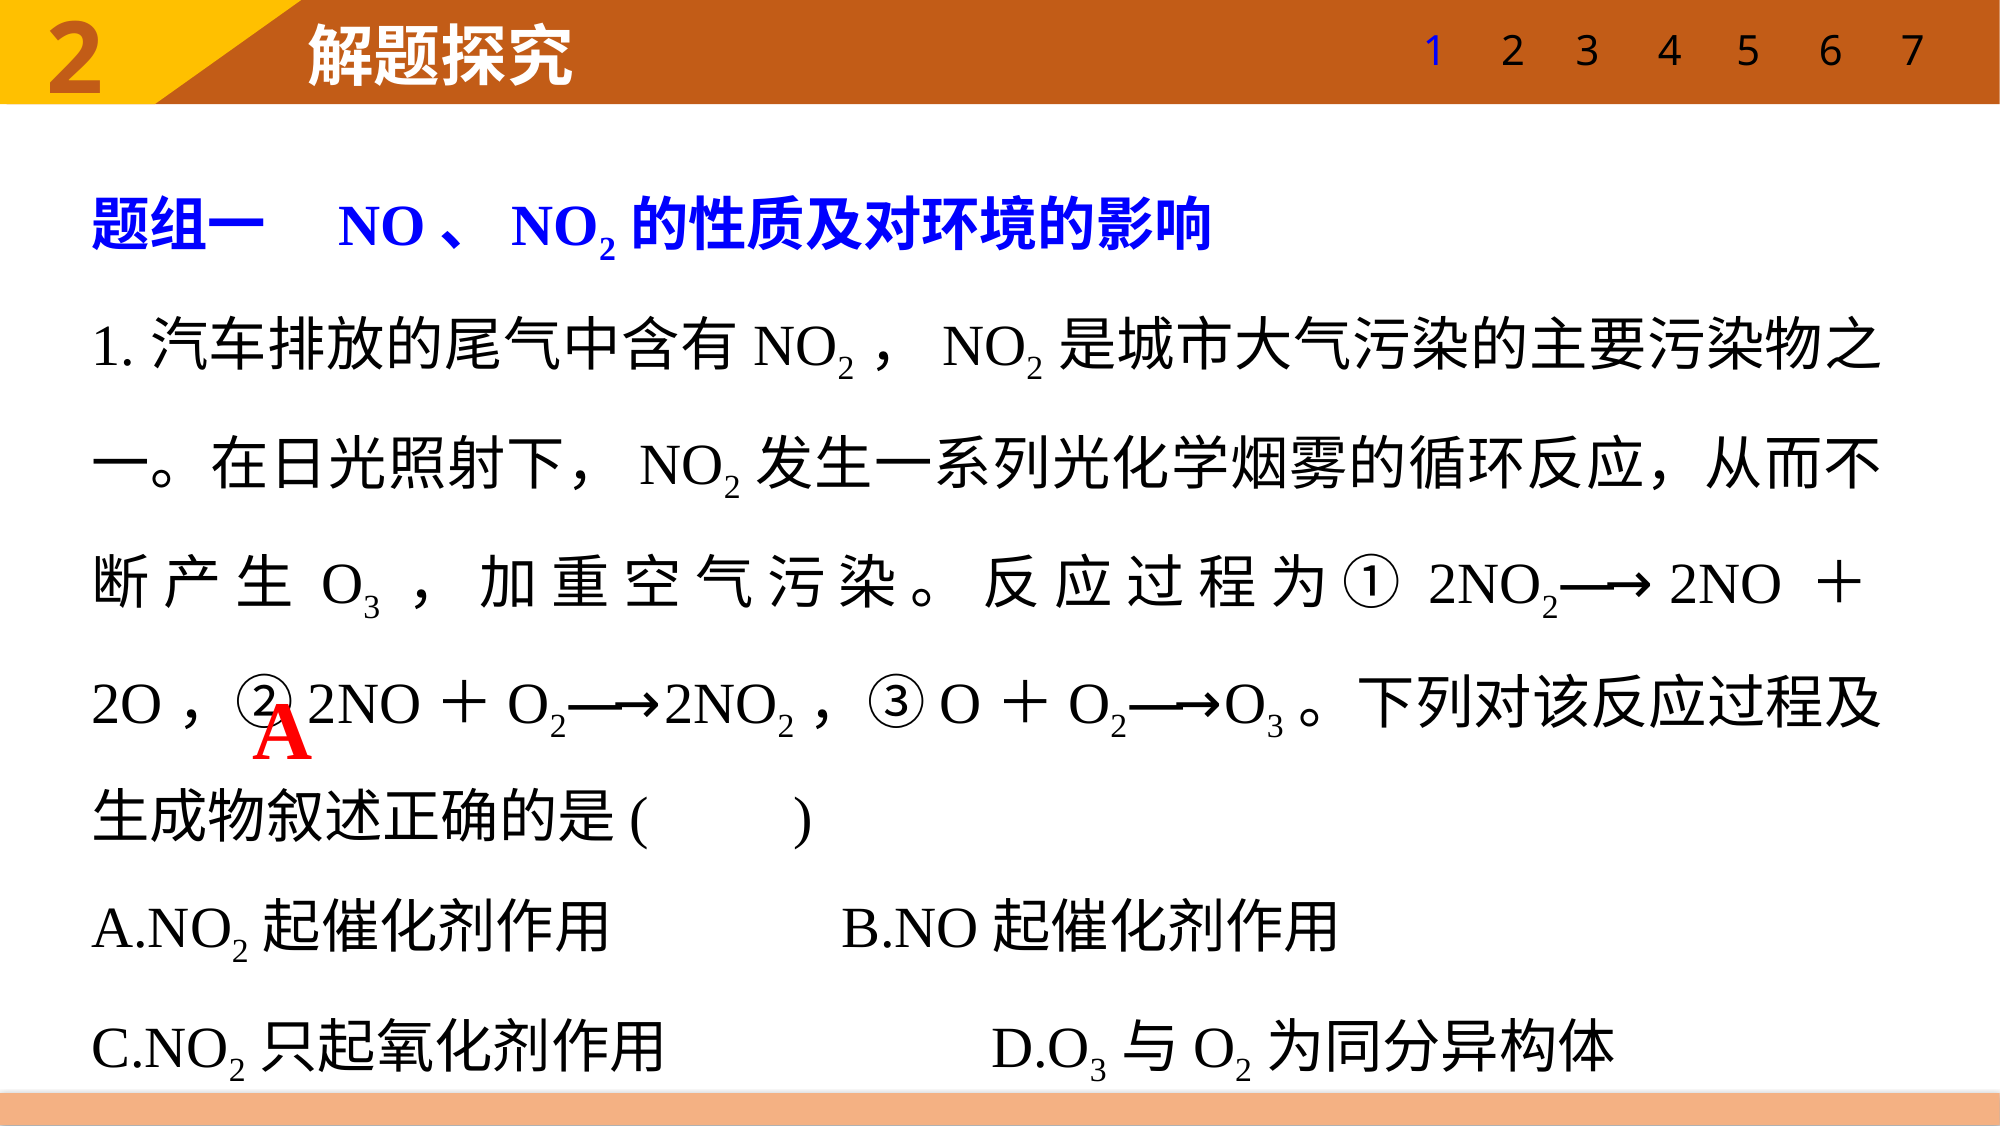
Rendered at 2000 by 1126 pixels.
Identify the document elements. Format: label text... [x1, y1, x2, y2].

text_box 1 [1401, 1, 1467, 97]
text_box A [237, 668, 328, 784]
text_box 5 [1715, 1, 1781, 97]
text_box 2 [1483, 1, 1546, 97]
text_box 6 [1797, 1, 1863, 97]
text_box 7 [1879, 1, 1945, 96]
text_box 3 [1562, 1, 1620, 97]
text_box [0, 1092, 2000, 1126]
text_box 题组一 NO、NO2的性质及对环境的影响 1.汽车排放的尾气中含有NO2，NO2是城市大气污染的主要污染物之一。在日光照射下，NO2发生一系列光化学烟雾的循环反应，从而不断产生O3，加重空气污染。反应过程为①2NO2―→ 2NO＋2O，②2NO＋O2―→ 2NO2，③O＋O2―→ O3。下列对该反应过程及生成物叙述正确的是( ) A.NO2起催化剂作用 B.NO起催化剂作用 C.NO2只起氧化剂作用 D.O3与O2为同分异构体 [71, 137, 1903, 1091]
text_box 4 [1636, 1, 1702, 97]
